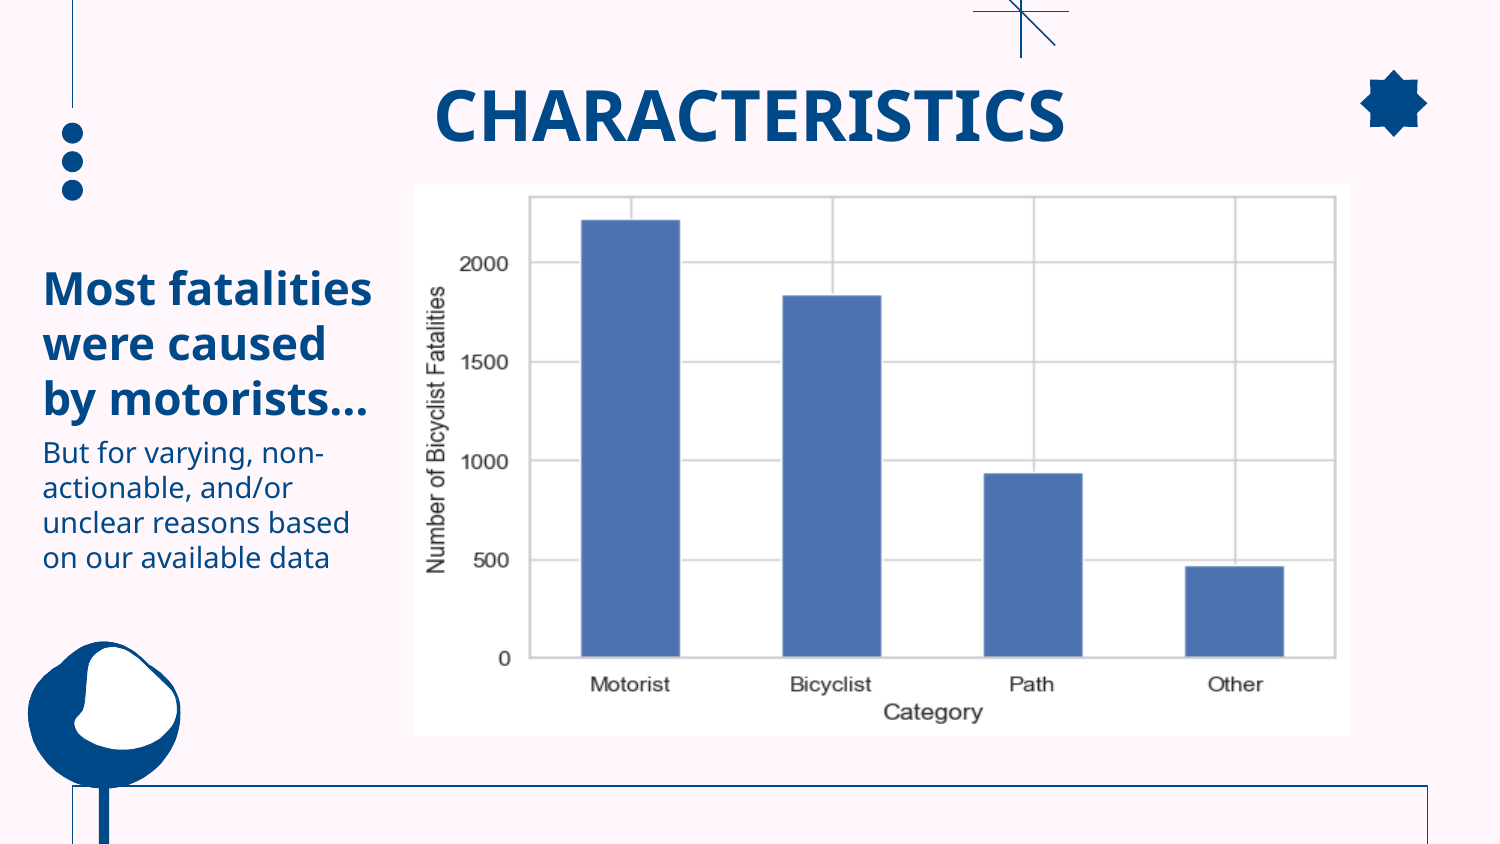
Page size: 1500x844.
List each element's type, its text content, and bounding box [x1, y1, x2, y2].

subtitle Most fatalities were caused by motorists… [27, 244, 390, 374]
subtitle But for varying, non-actionable, and/or unclear reasons based on our available data [27, 419, 390, 600]
picture [413, 185, 1349, 736]
title CHARACTERISTICS [118, 55, 1382, 150]
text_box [27, 641, 181, 844]
